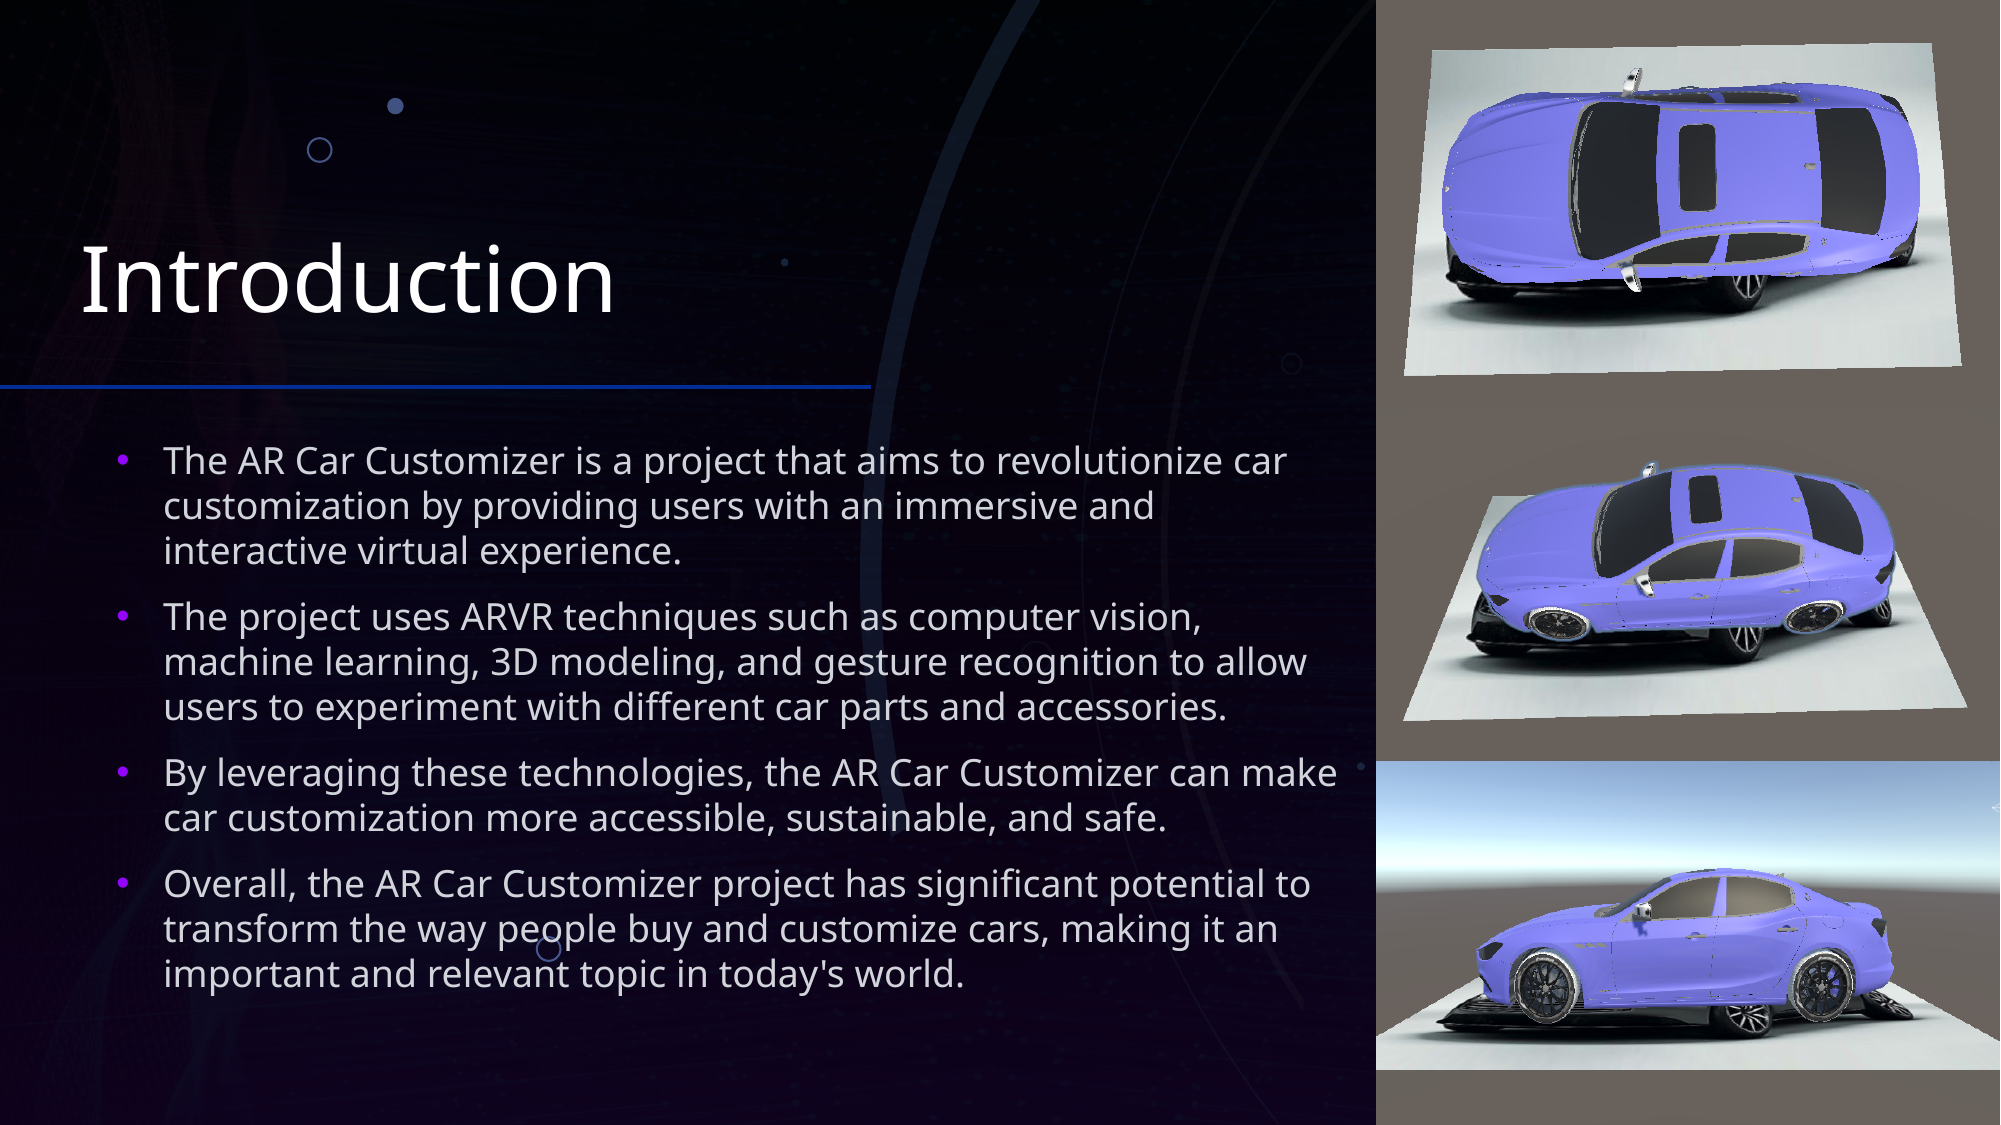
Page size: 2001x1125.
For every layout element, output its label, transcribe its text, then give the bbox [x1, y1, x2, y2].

list The AR Car Customizer is a project that aims to revolutionize car customization by providing users with an immersive and interactive virtual experience. The project uses ARVR techniques such as computer vision, machine learning, 3D modeling, and gesture recognition to allow users to experiment with different car parts and accessories. By leveraging these technologies, the AR Car Customizer can make car customization more accessible, sustainable, and safe. Overall, the AR Car Customizer project has significant potential to transform the way people buy and customize cars, making it an important and relevant topic in today's world. [101, 429, 1356, 798]
title Introduction [65, 148, 1200, 340]
picture [730, 0, 2000, 1125]
